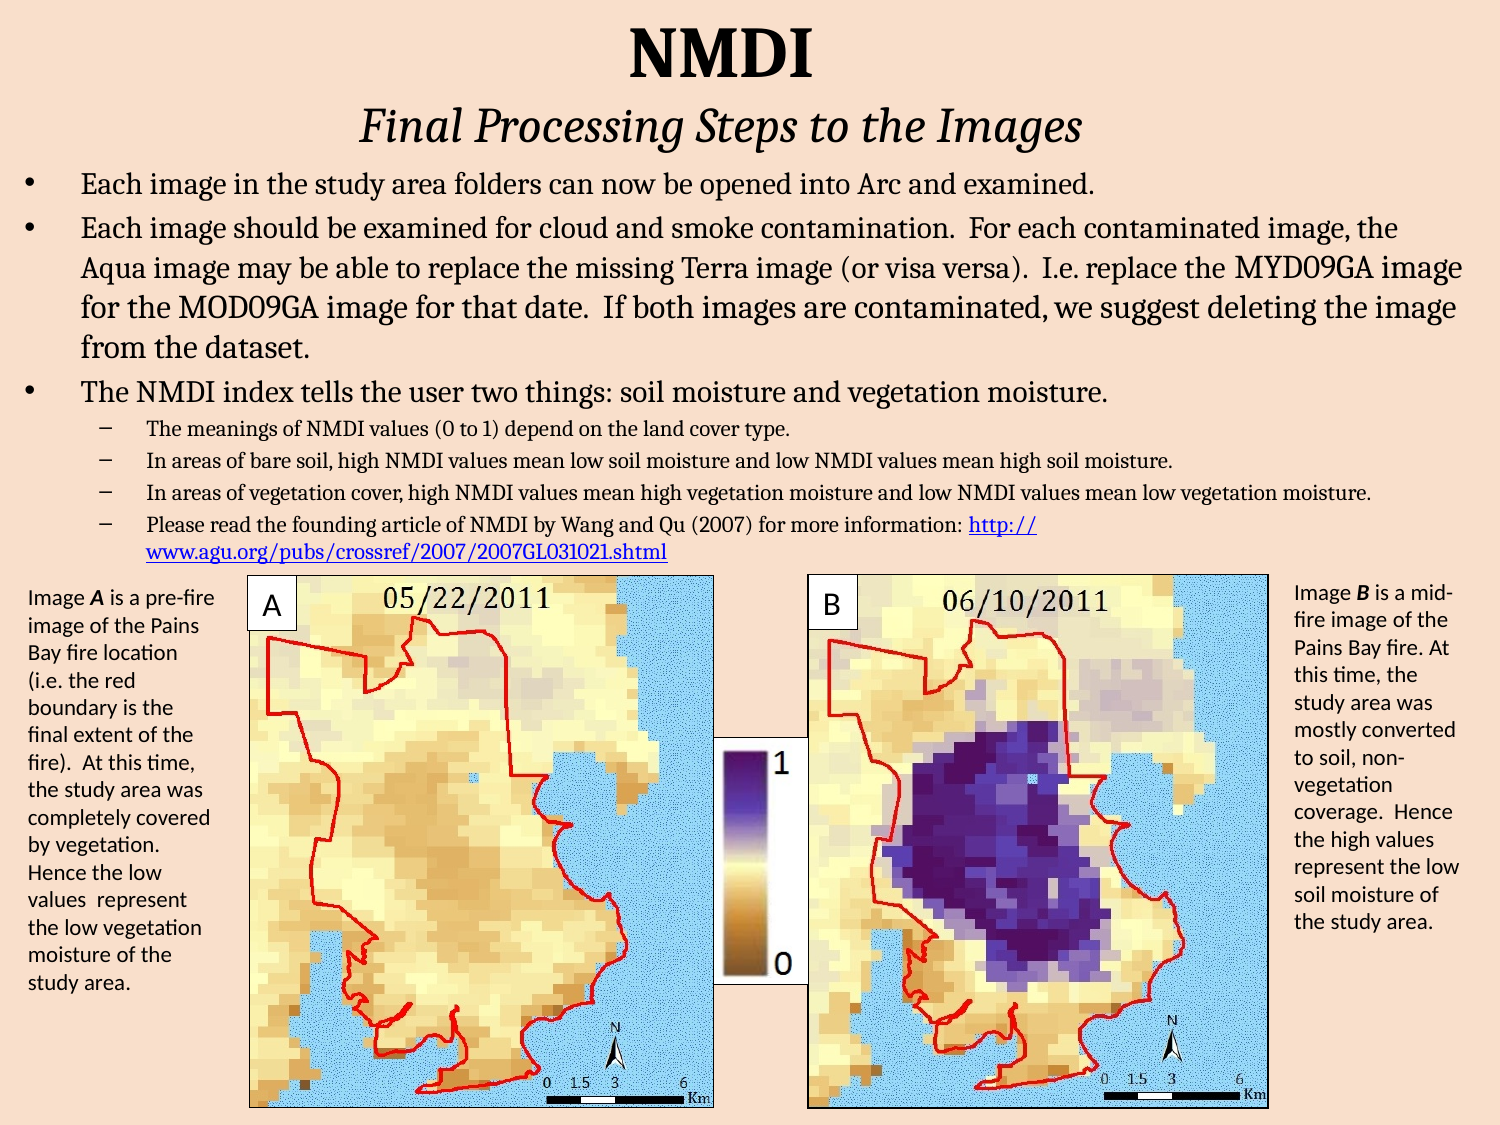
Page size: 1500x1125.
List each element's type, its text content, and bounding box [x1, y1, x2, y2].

title NMDI Final Processing Steps to the Images [46, 0, 1397, 156]
picture [248, 575, 1268, 1108]
text_box Image B is a mid-fire image of the Pains Bay fire. At this time, the study area was mostly converted to soil, non-vegetation coverage. Hence the high values represent the low soil moisture of the study area. [1279, 569, 1489, 942]
text_box Image A is a pre-fire image of the Pains Bay fire location (i.e. the red boundary is the final extent of the fire). At this time, the study area was completely covered by vegetation. Hence the low values represent the low vegetation moisture of the study area. [13, 575, 234, 1002]
list Each image in the study area folders can now be opened into Arc and examined. Each image should be examined for cloud and smoke contamination. For each contaminated image, the Aqua image may be able to replace the missing Terra image (or visa versa). I.e. replace the MYD09GA image for the MOD09GA image for that date. If both images are contaminated, we suggest deleting the image from the dataset. The NMDI index tells the user two things: soil moisture and vegetation moisture. The meanings of NMDI values (0 to 1) depend on the land cover type. In areas of bare soil, high NMDI values mean low soil moisture and low NMDI values mean high soil moisture. In areas of vegetation cover, high NMDI values mean high vegetation moisture and low NMDI values mean low vegetation moisture. Please read the founding article of NMDI by Wang and Qu (2007) for more information: http://www.agu.org/pubs/crossref/2007/2007GL031021.shtml [9, 156, 1486, 604]
